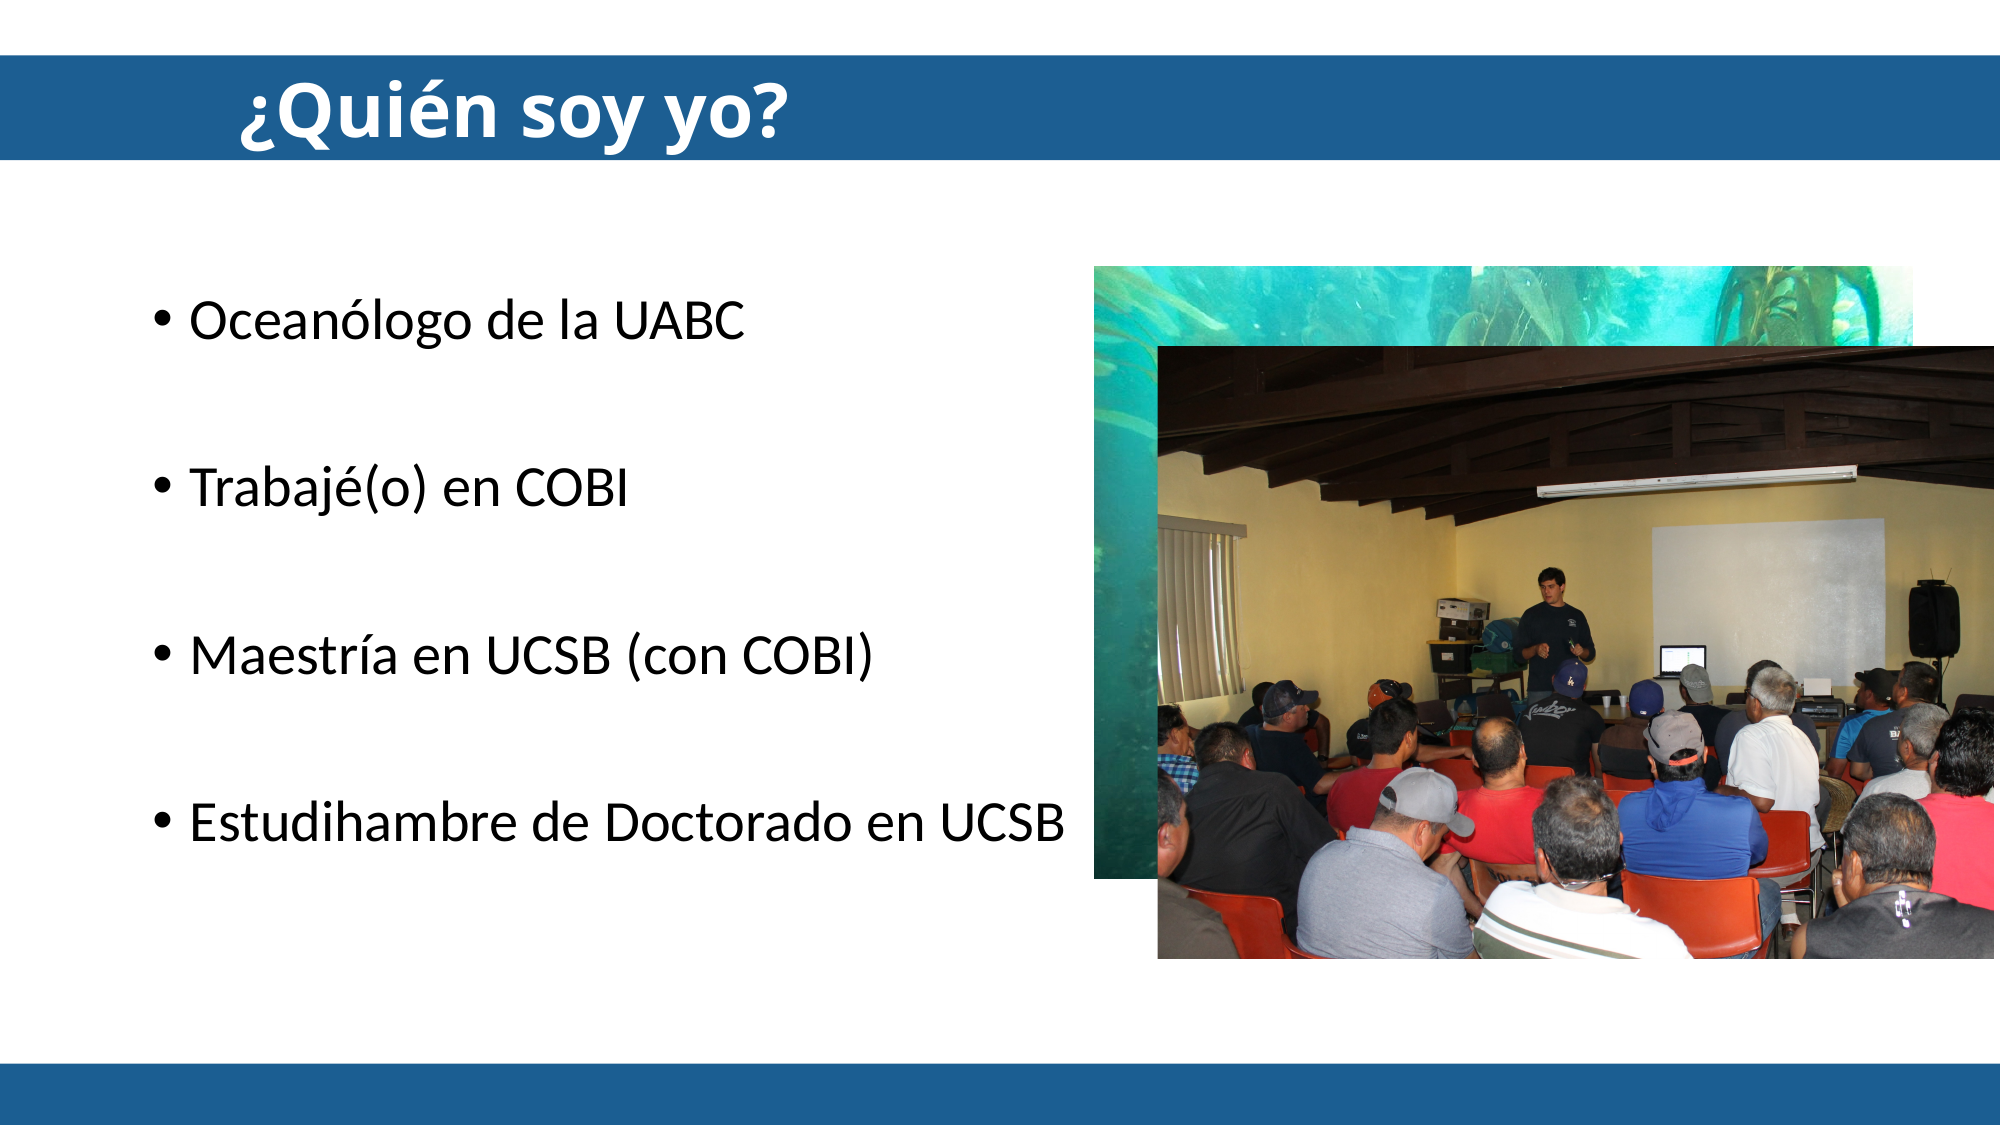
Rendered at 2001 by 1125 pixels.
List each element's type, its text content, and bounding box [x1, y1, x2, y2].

list Oceanólogo de la UABC Trabajé(o) en COBI Maestría en UCSB (con COBI) Estudihambre de Doctorado en UCSB [137, 281, 1863, 1064]
text_box [0, 1063, 2000, 1125]
picture [1094, 266, 1994, 959]
text_box ¿Quién soy yo? [0, 55, 2000, 161]
